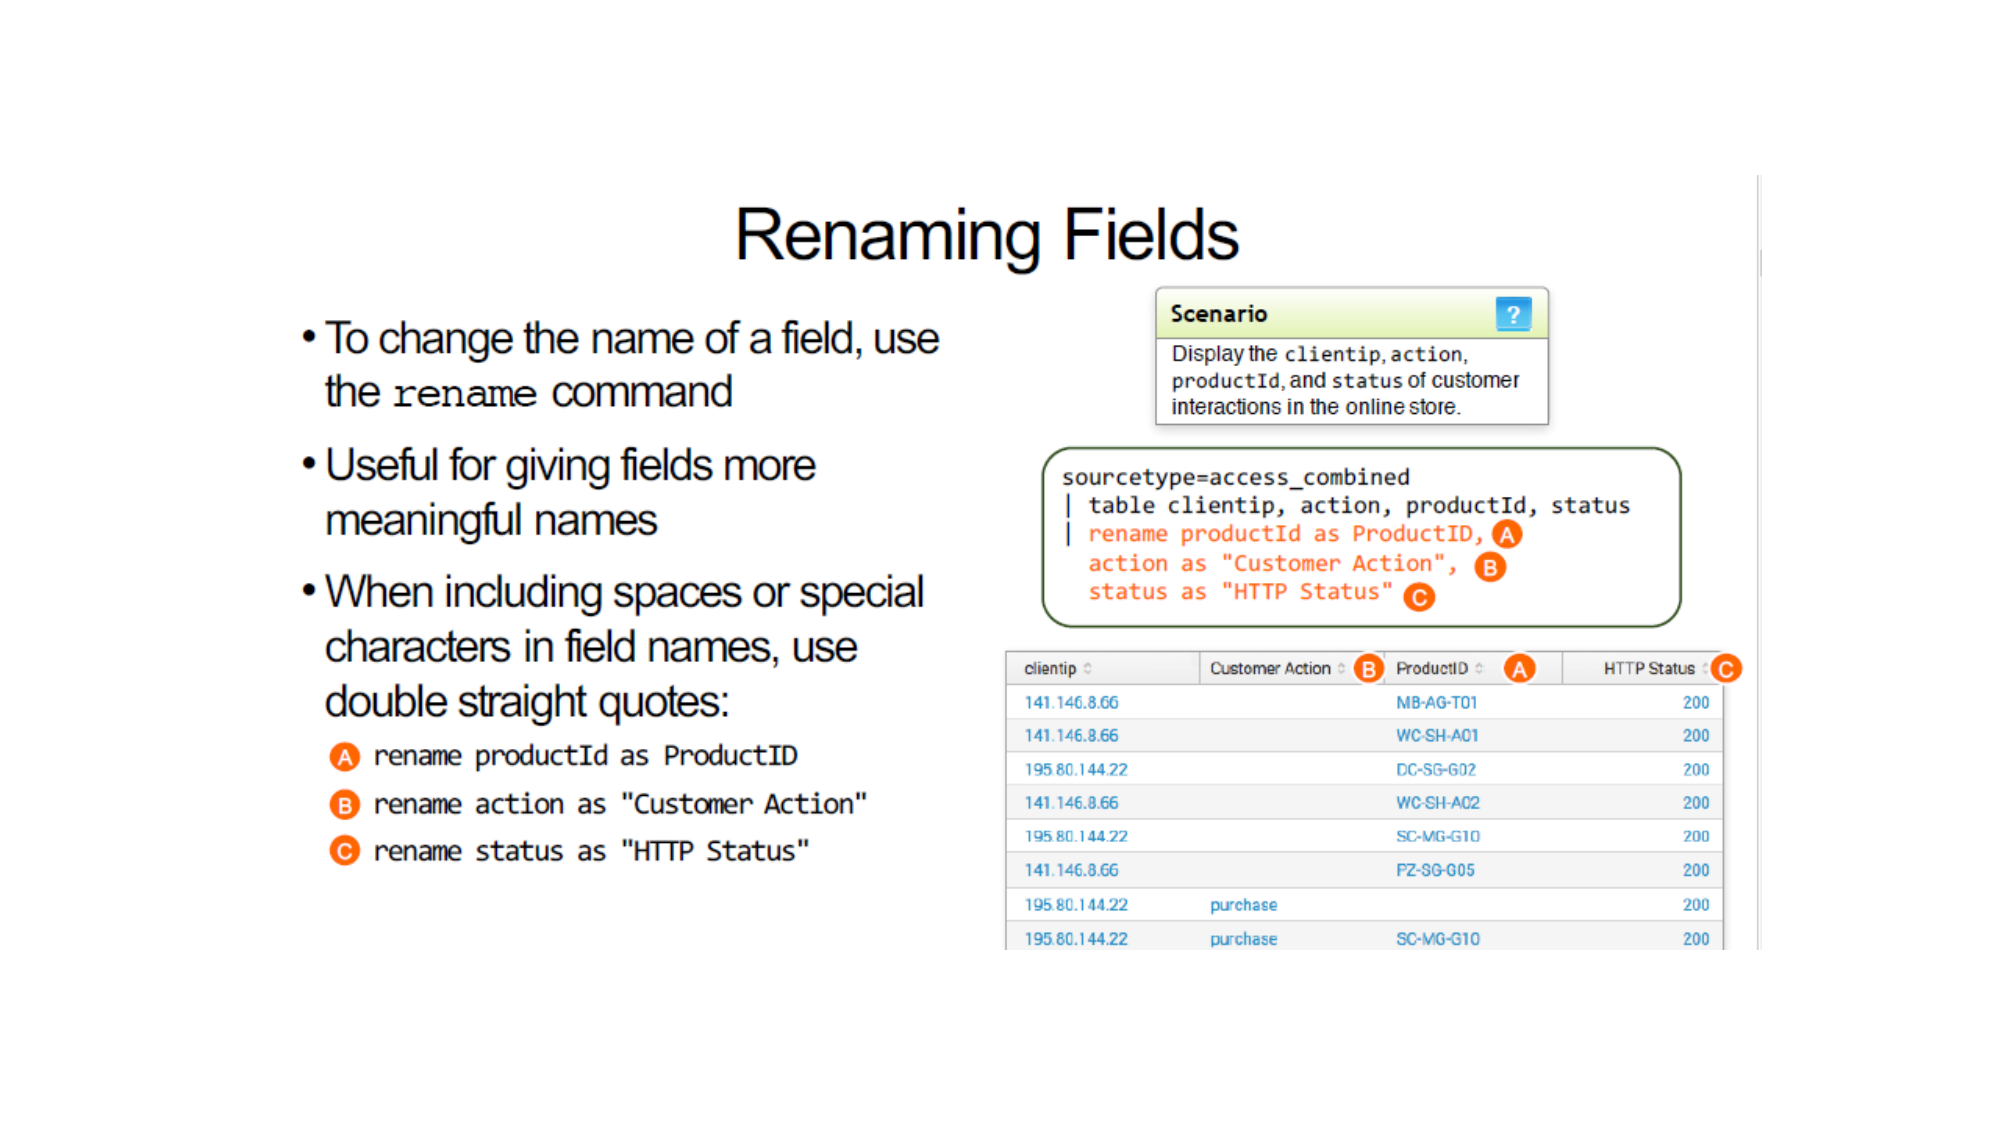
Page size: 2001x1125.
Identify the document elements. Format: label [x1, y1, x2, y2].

picture [238, 175, 1762, 950]
